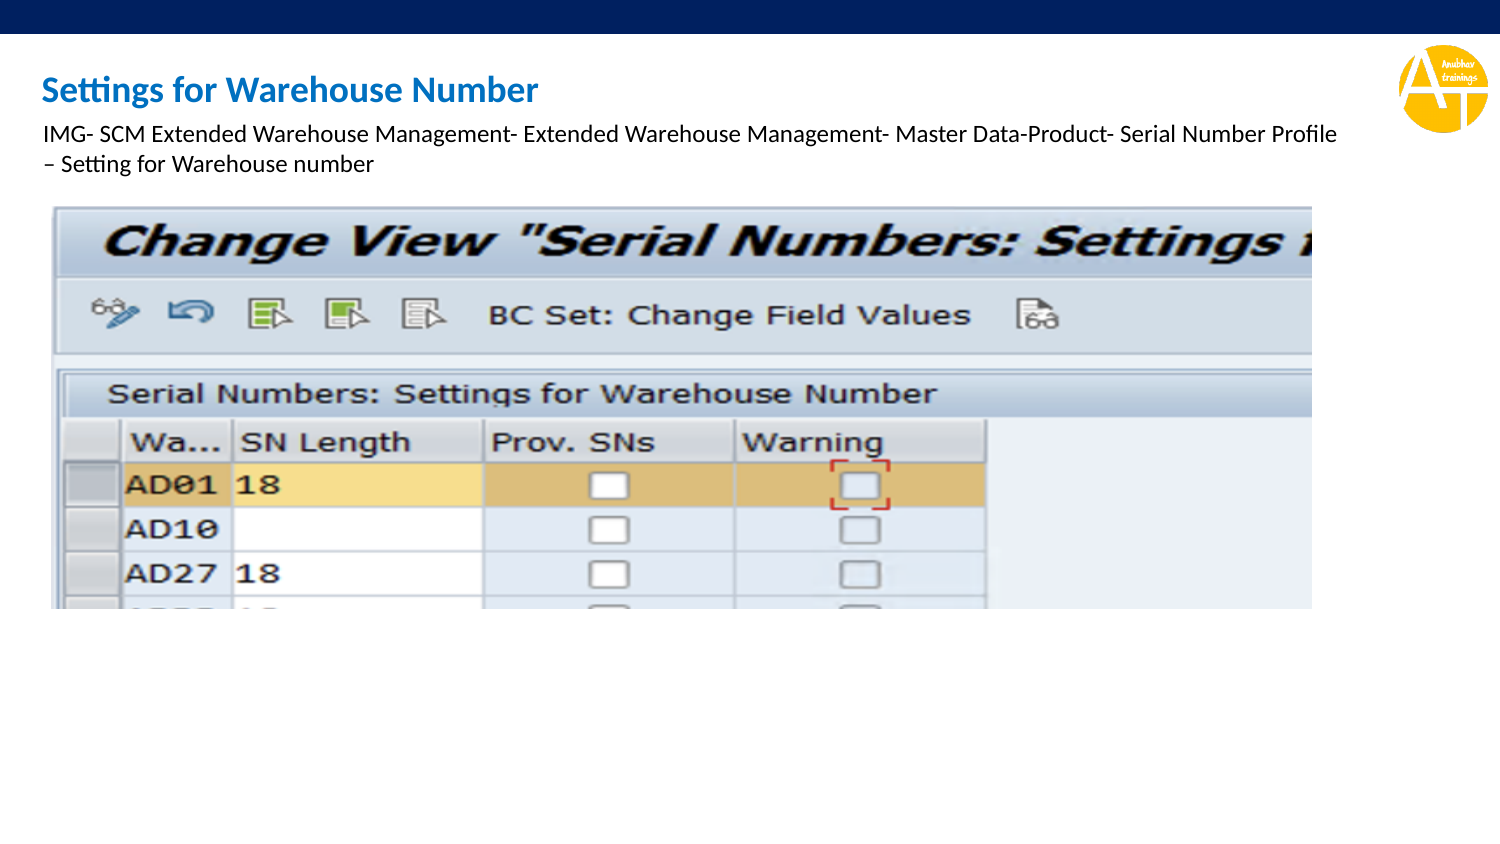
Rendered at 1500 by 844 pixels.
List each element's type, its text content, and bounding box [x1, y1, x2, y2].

picture [1390, 39, 1493, 140]
title Settings for Warehouse Number [41, 39, 1440, 134]
text_box IMG- SCM Extended Warehouse Management- Extended Warehouse Management- Master Data-Product- Serial Number Profile – Setting for Warehouse number [28, 102, 1373, 193]
picture [51, 206, 1313, 609]
